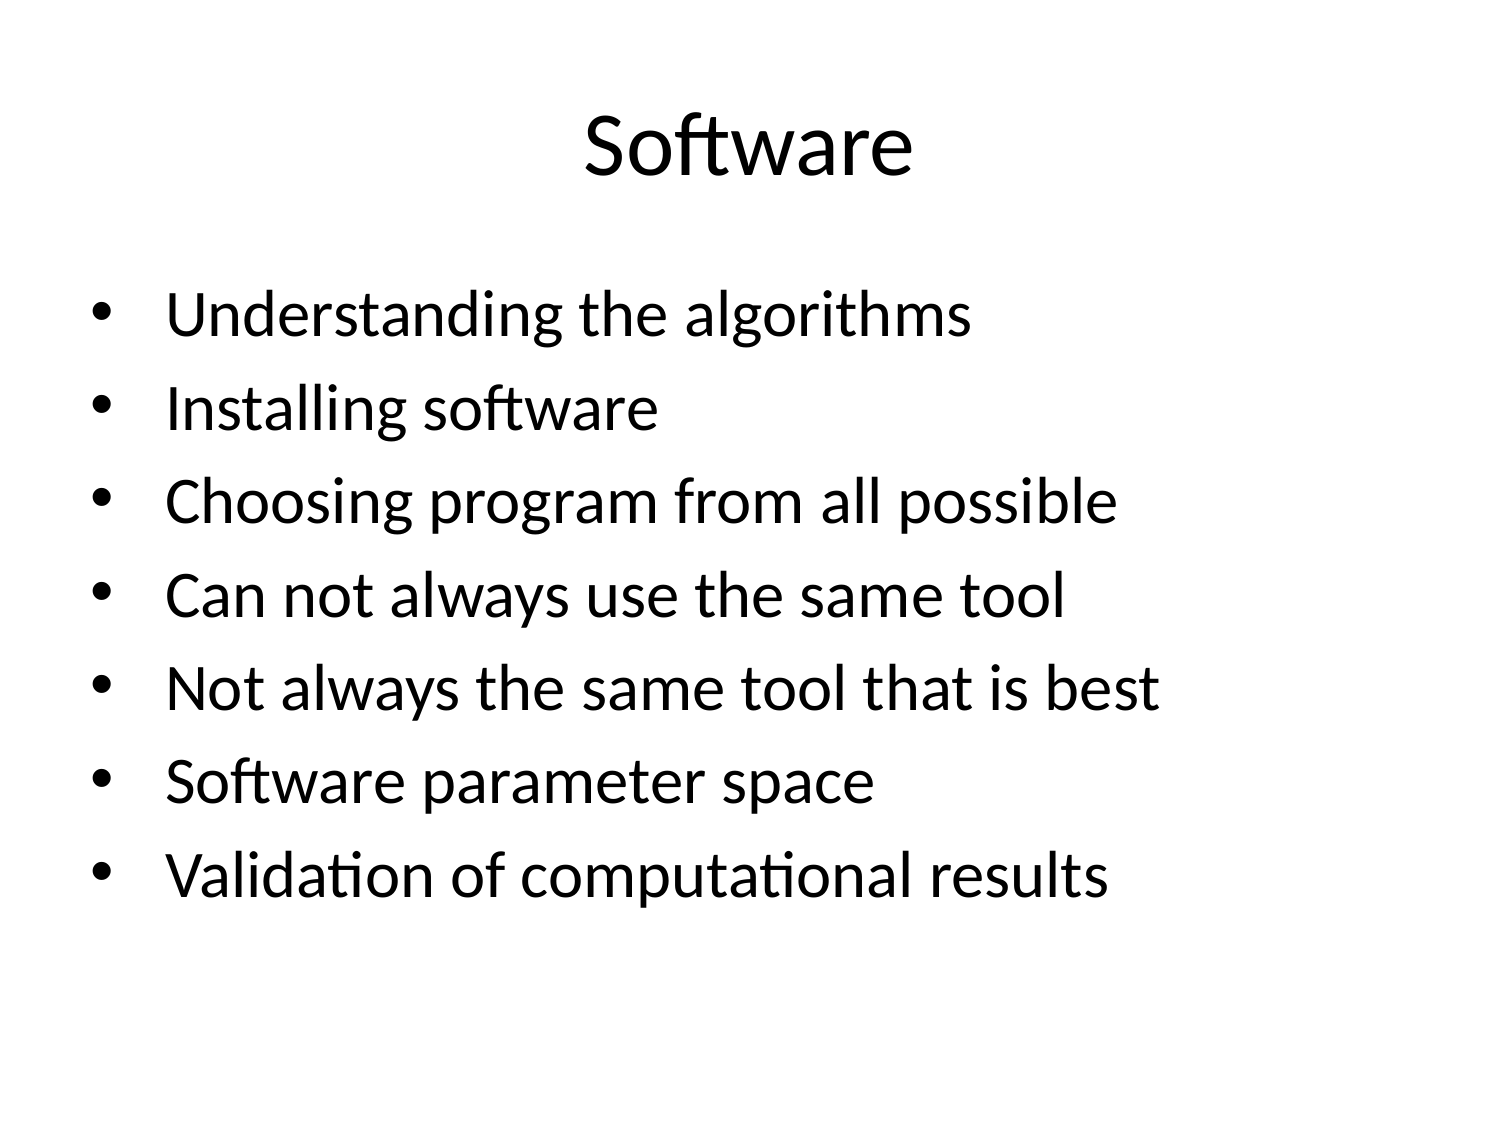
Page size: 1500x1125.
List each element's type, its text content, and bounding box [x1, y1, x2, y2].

title Software [75, 45, 1425, 233]
list Understanding the algorithms Installing software Choosing program from all possible Can not always use the same tool Not always the same tool that is best Software parameter space Validation of computational results [75, 262, 1425, 1005]
